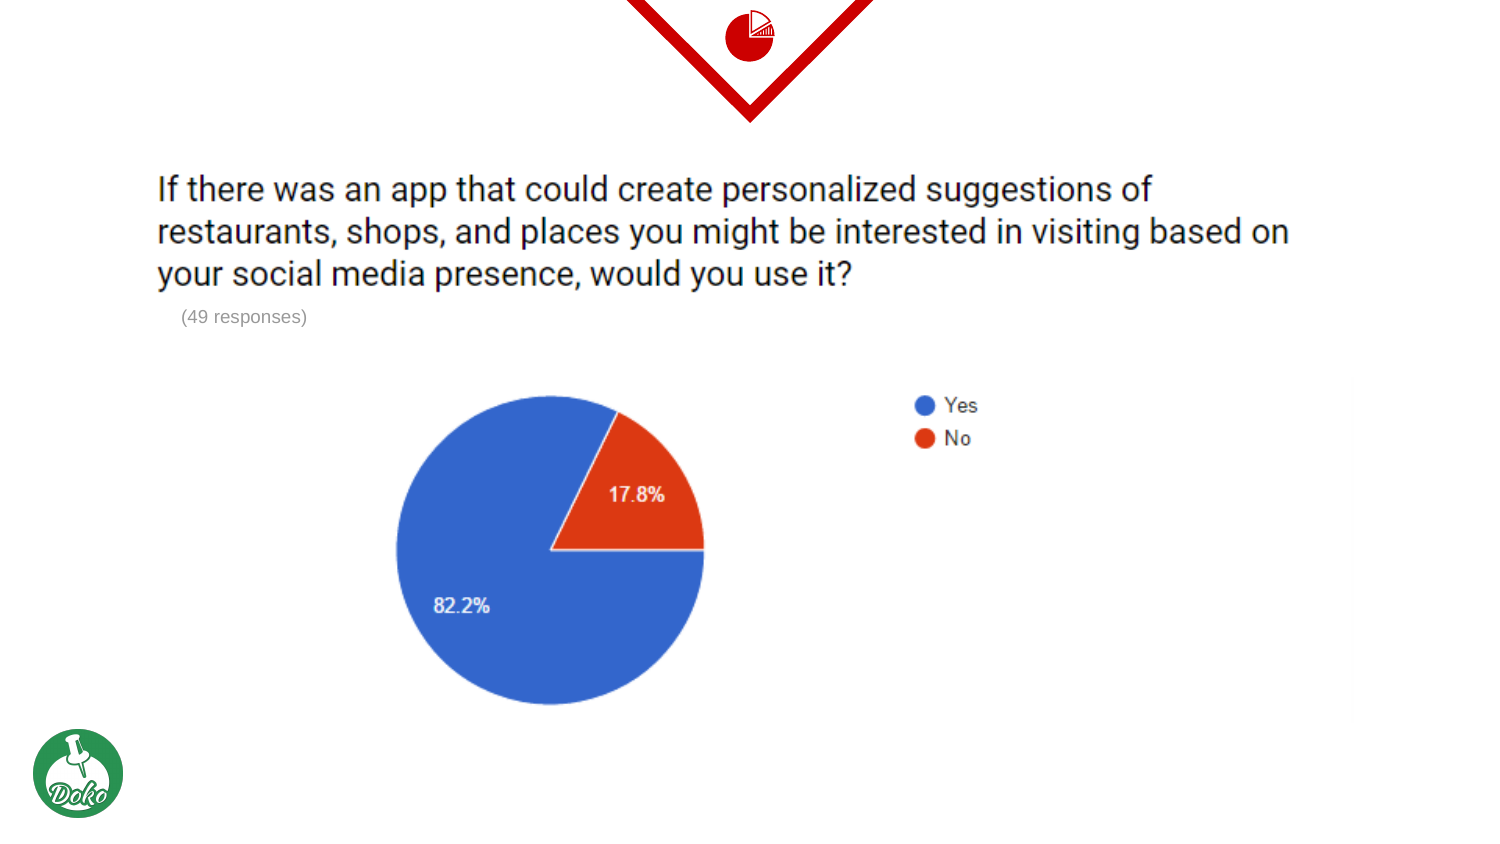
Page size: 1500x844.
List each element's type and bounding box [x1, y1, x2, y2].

picture [33, 142, 1380, 819]
text_box [725, 9, 775, 62]
